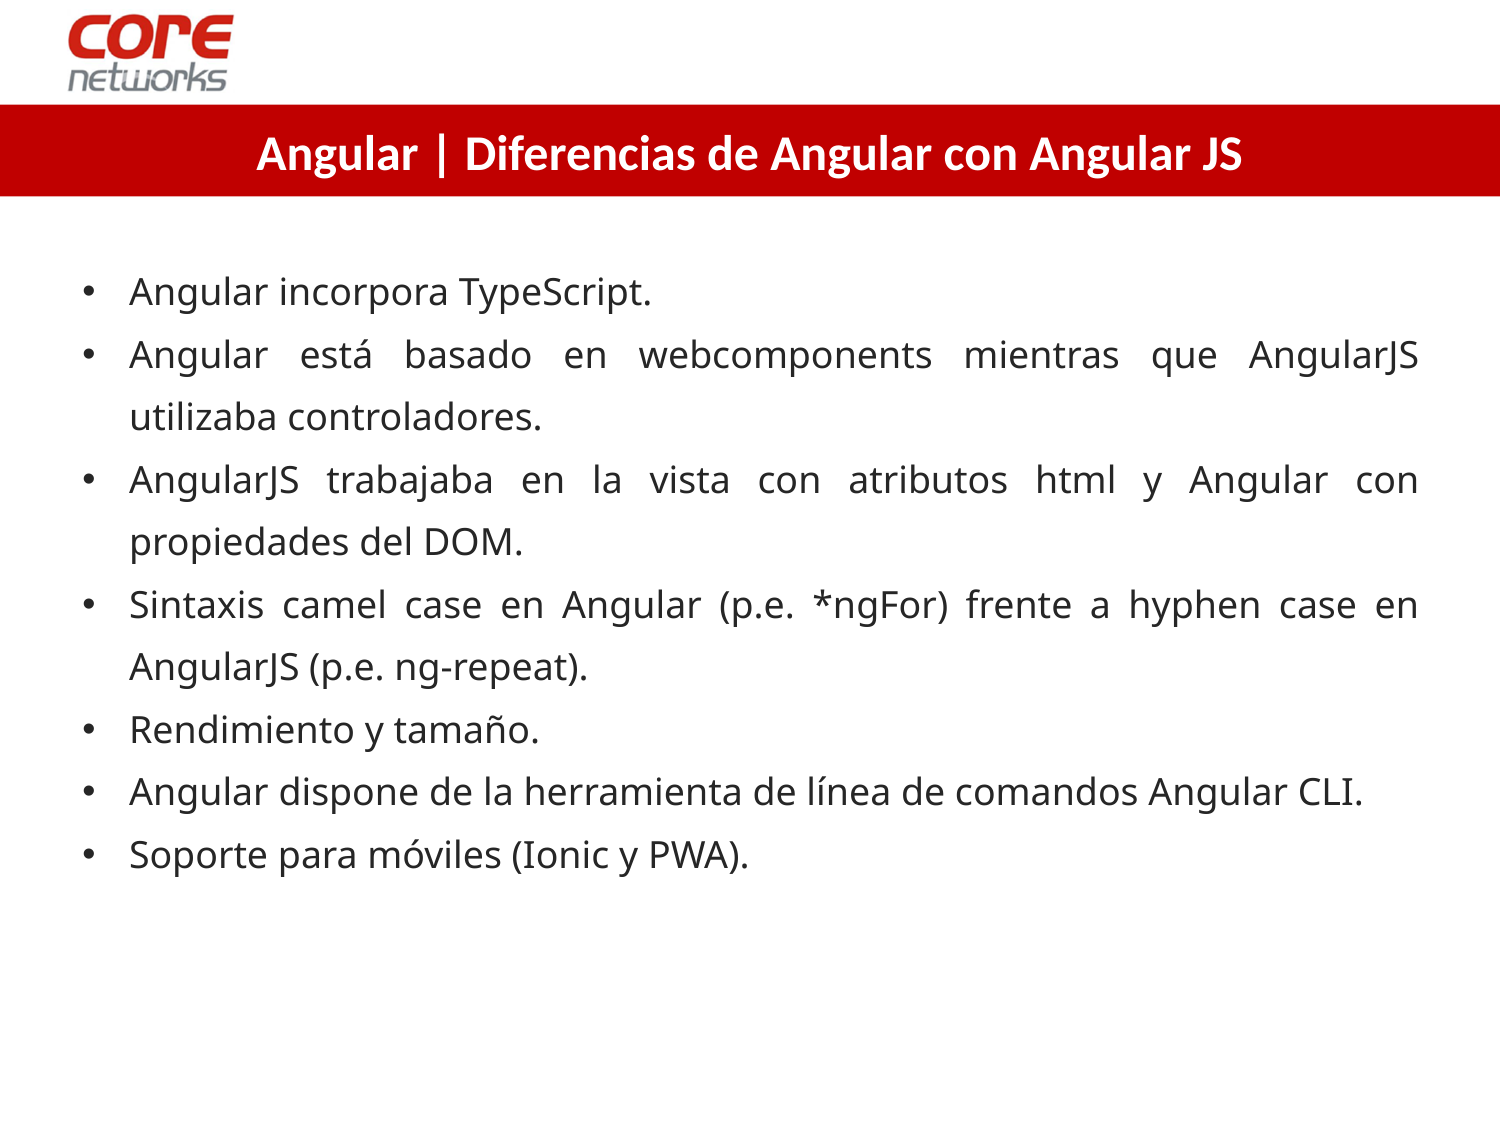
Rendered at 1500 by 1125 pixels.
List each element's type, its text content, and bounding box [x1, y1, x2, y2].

text_box Angular | Diferencias de Angular con Angular JS [0, 102, 1500, 198]
text_box Angular incorpora TypeScript. Angular está basado en webcomponents mientras que AngularJS utilizaba controladores. AngularJS trabajaba en la vista con atributos html y Angular con propiedades del DOM. Sintaxis camel case en Angular (p.e. *ngFor) frente a hyphen case en AngularJS (p.e. ng-repeat). Rendimiento y tamaño. Angular dispone de la herramienta de línea de comandos Angular CLI. Soporte para móviles (Ionic y PWA). [67, 243, 1435, 928]
picture [67, 9, 235, 95]
